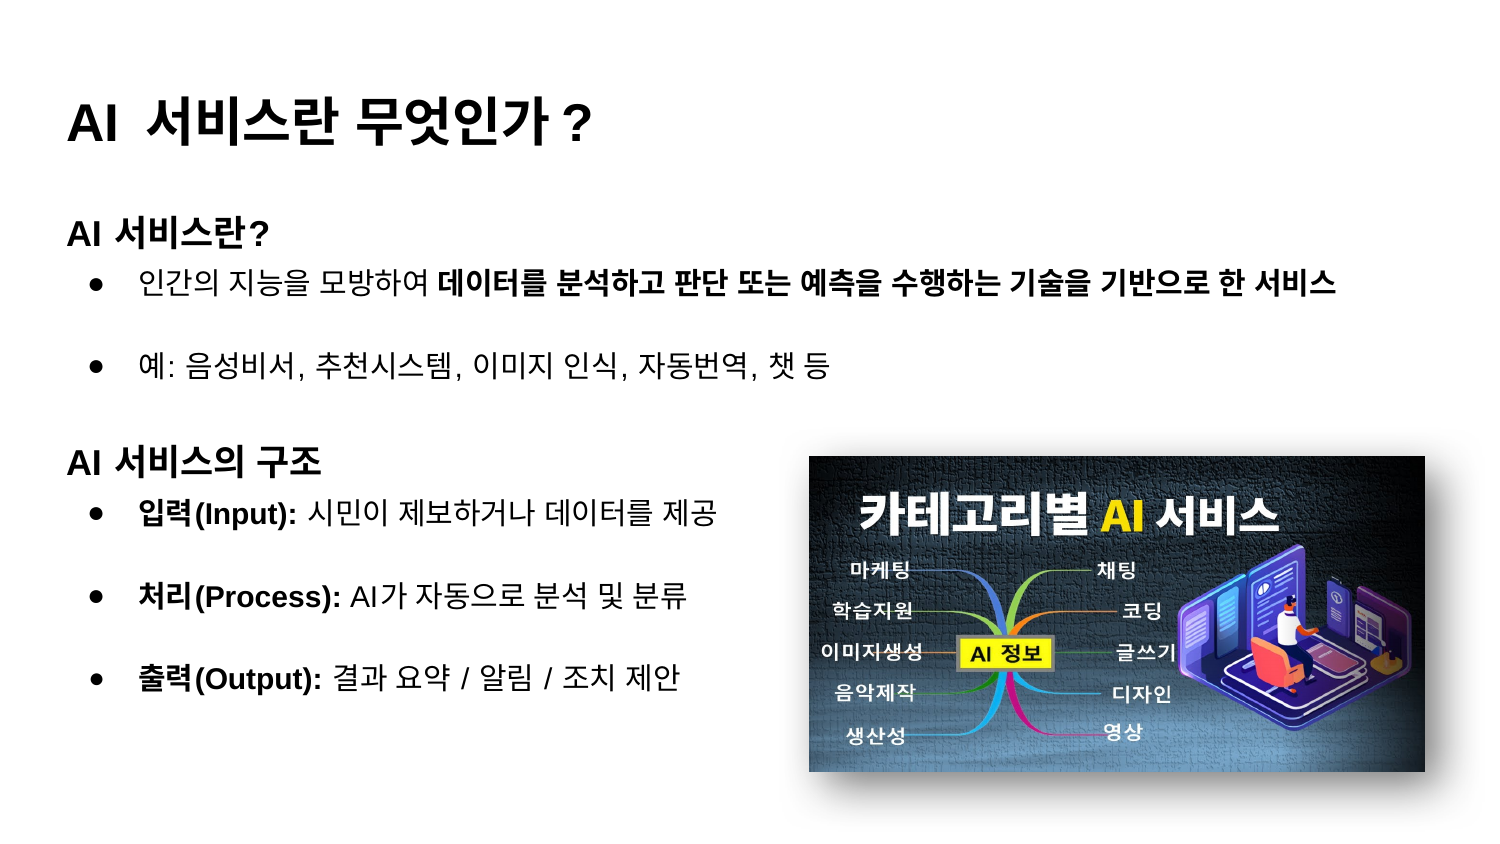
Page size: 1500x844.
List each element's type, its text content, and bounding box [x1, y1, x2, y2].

title AI 서비스란 무엇인가? [51, 72, 1449, 167]
picture [809, 456, 1425, 772]
list AI 서비스란? 인간의 지능을 모방하여 데이터를 분석하고 판단 또는 예측을 수행하는 기술을 기반으로 한 서비스 예: 음성비서, 추천시스템, 이미지 인식, 자동번역, 챗 등 AI 서비스의 구조 입력(Input): 시민이 제보하거나 데이터를 제공 처리(Process): AI가 자동으로 분석 및 분류 출력(Output): 결과 요약 / 알림 / 조치 제안 [51, 189, 1449, 750]
